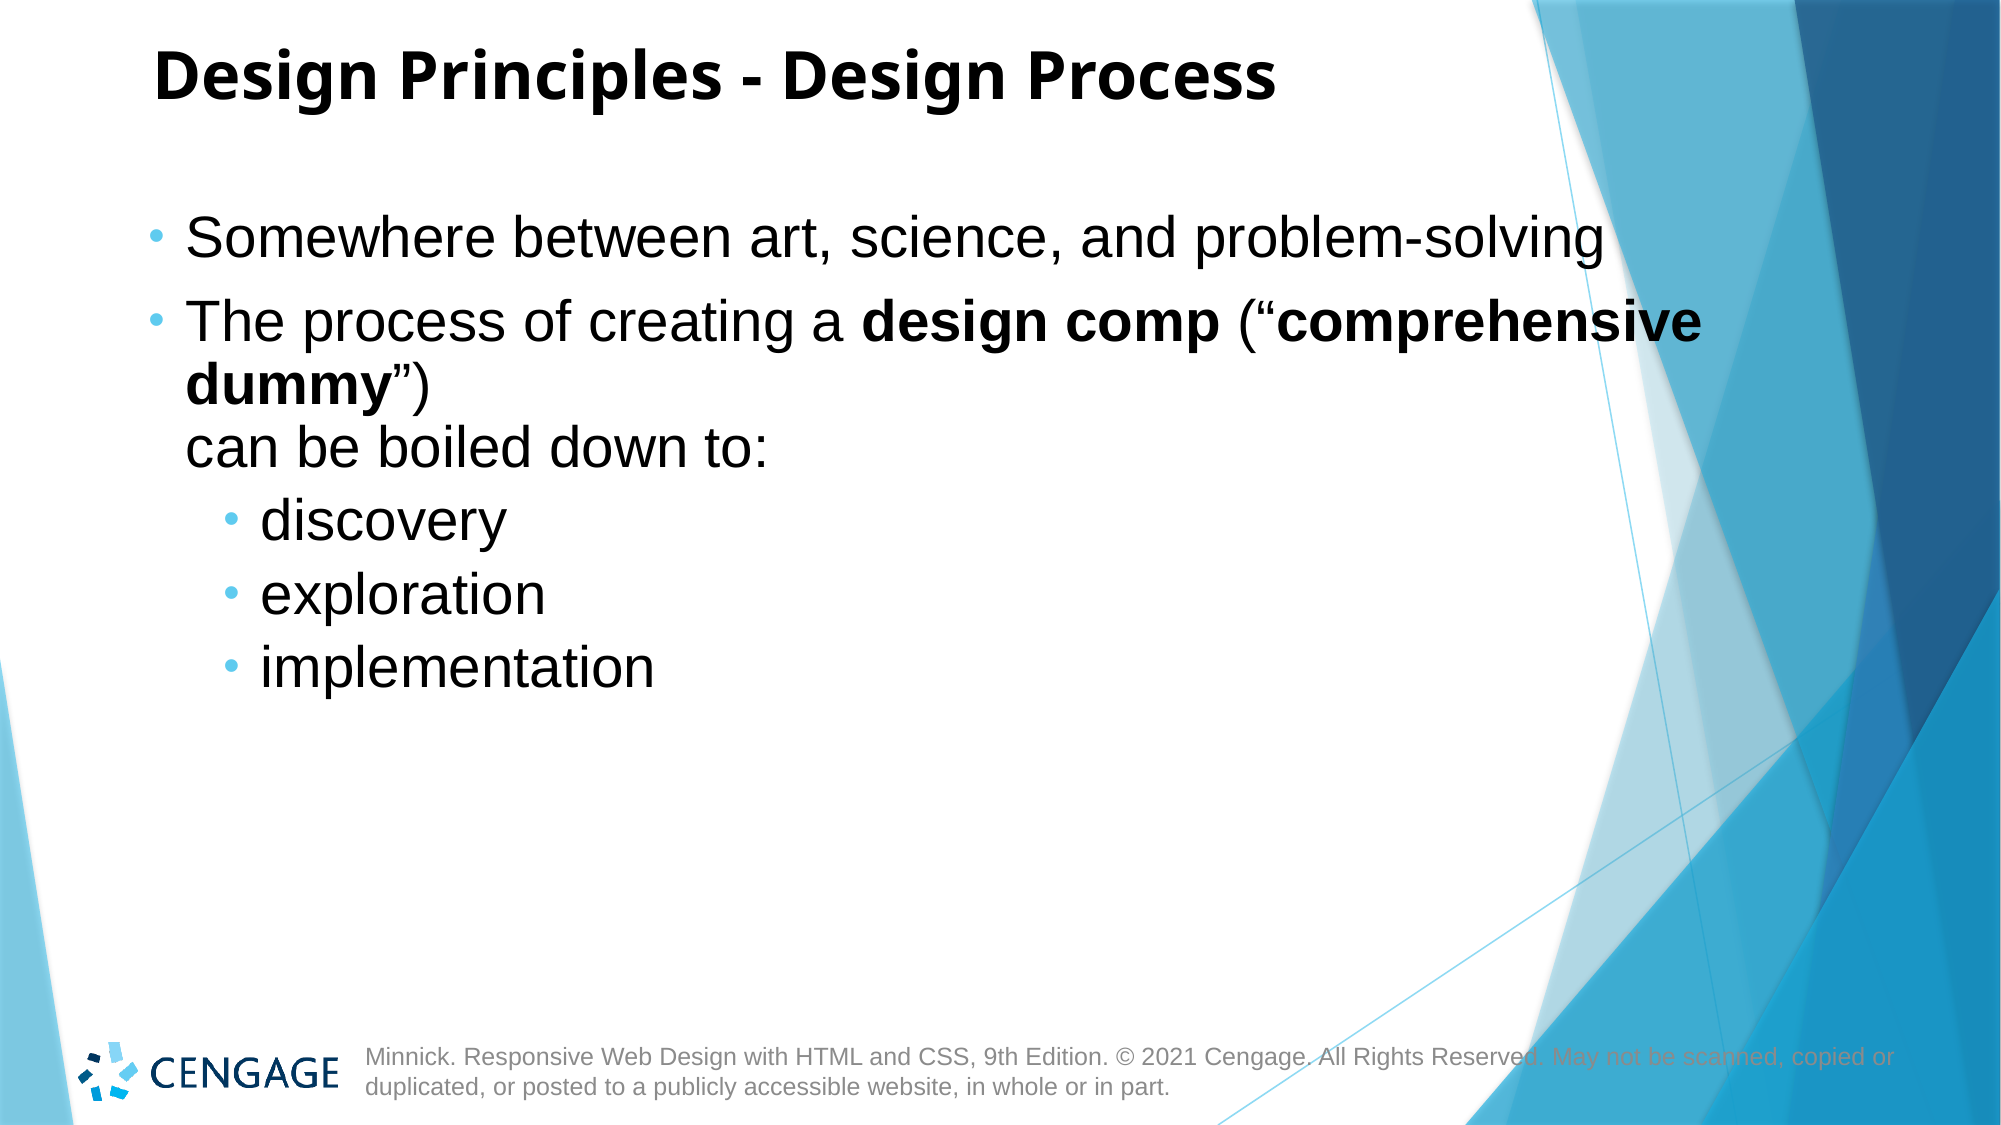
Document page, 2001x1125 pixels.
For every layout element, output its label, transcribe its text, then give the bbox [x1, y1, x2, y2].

list Somewhere between art, science, and problem-solving ​ The process of creating a design comp ​(“comprehensive dummy”) can be boiled down to:​ discovery ​ exploration​ implementation [133, 200, 1863, 1024]
title Design Principles​ - Design Process​ [137, 24, 1863, 175]
picture [78, 1042, 338, 1101]
footer Minnick. Responsive Web Design with HTML and CSS, 9th Edition. © 2021 Cengage. All Rights Reserved. May not be scanned, copied or duplicated, or posted to a publicly accessible website, in whole or in part. [350, 1040, 1967, 1100]
